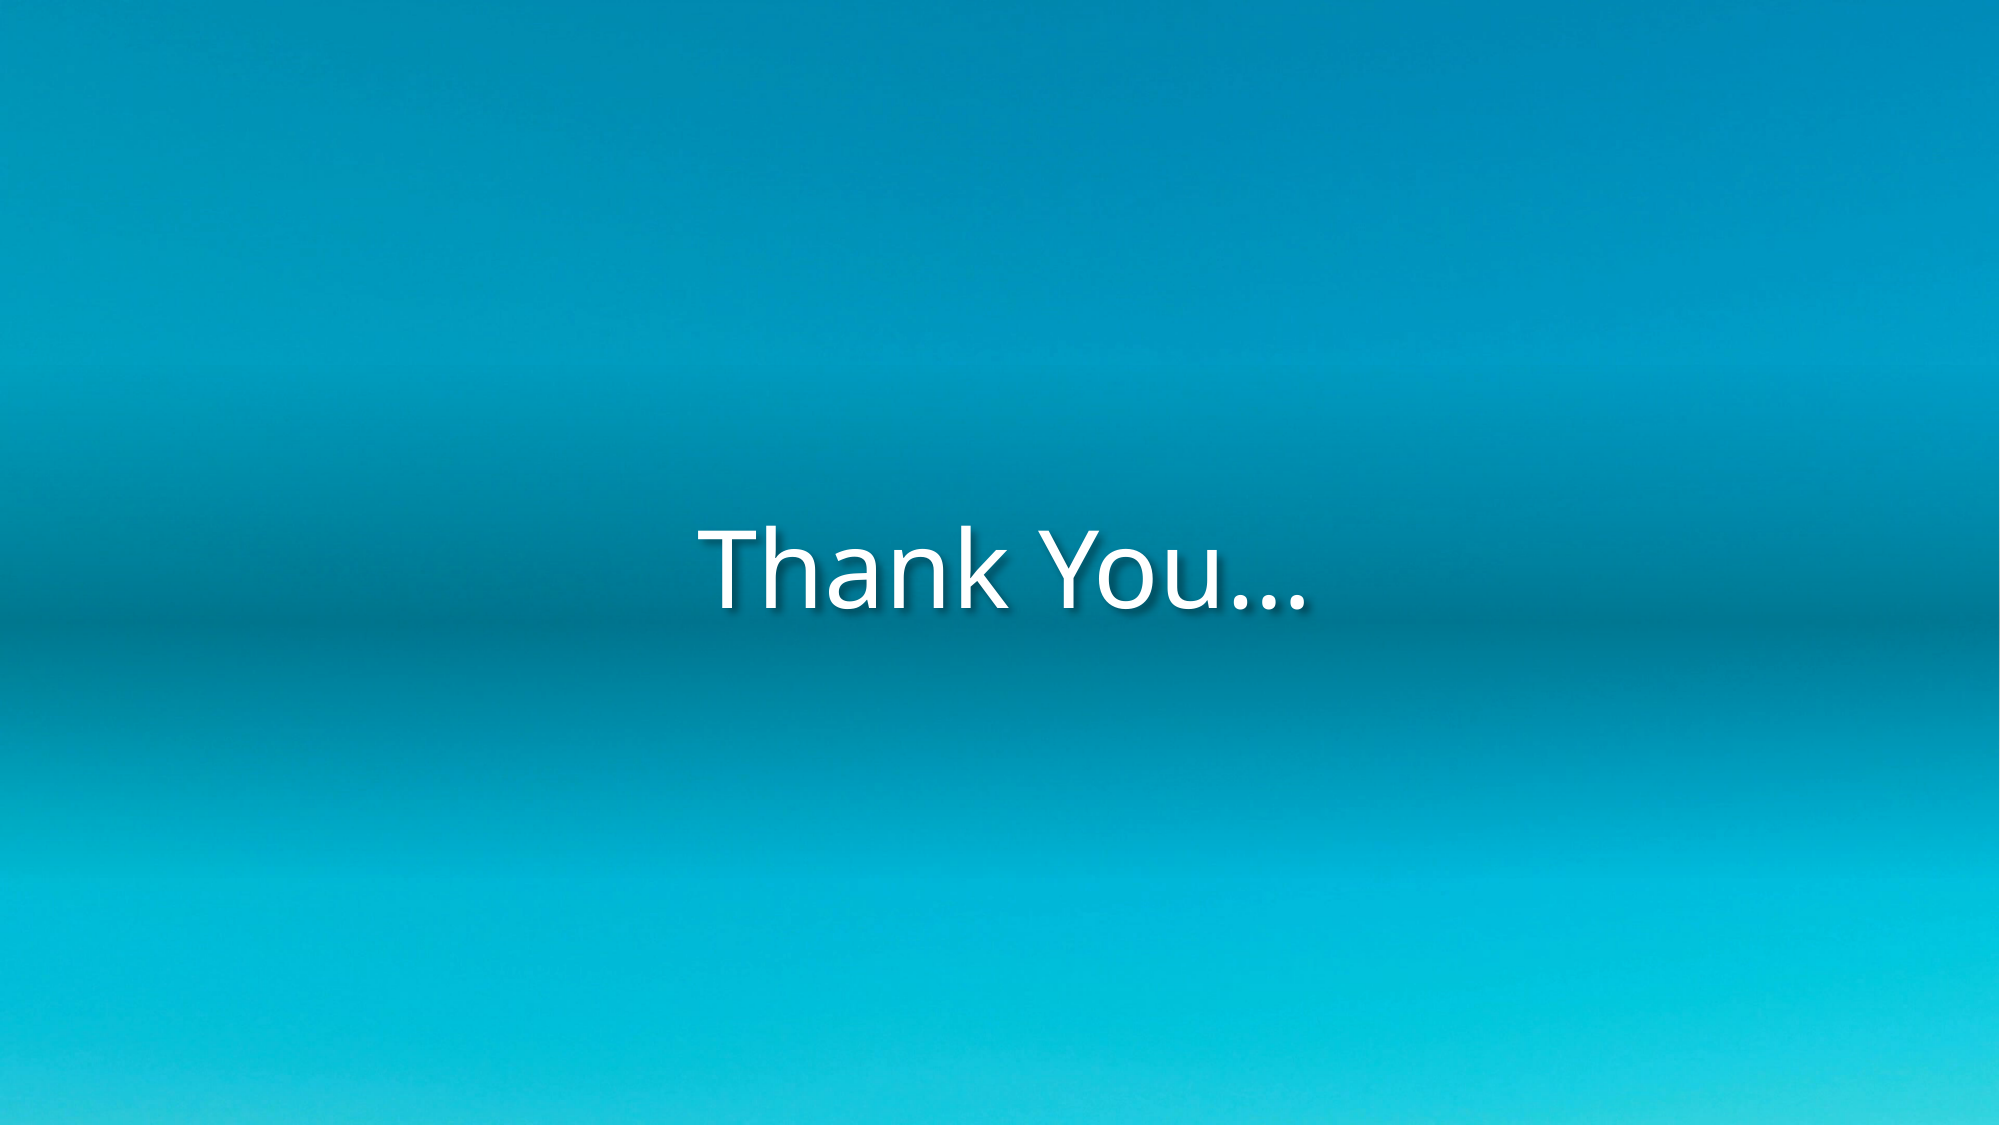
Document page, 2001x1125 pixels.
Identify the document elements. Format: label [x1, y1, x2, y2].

text_box [0, 0, 2000, 1125]
